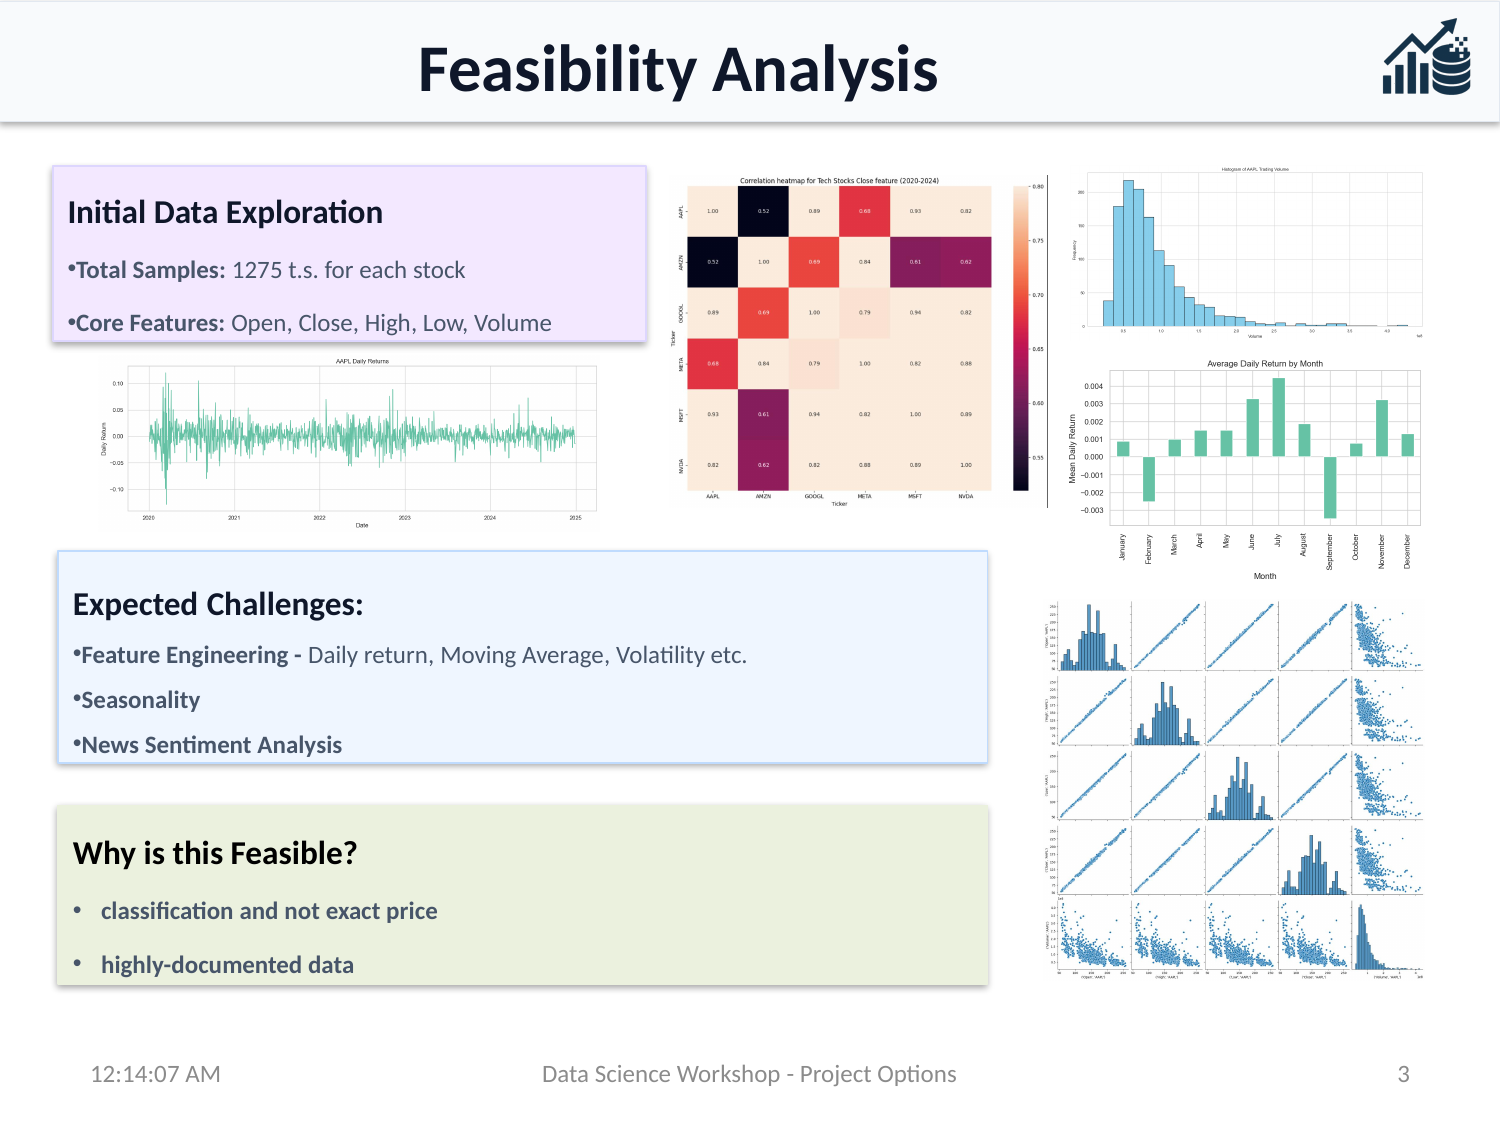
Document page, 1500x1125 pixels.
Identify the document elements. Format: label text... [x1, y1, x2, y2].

text_box Why is this Feasible? classification and not exact price highly-documented data [57, 805, 988, 985]
picture [669, 175, 1048, 508]
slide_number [75, 1042, 425, 1103]
slide_number 3 [1074, 1042, 1425, 1103]
picture [1070, 165, 1426, 342]
text_box Expected Challenges: Feature Engineering - Daily return, Moving Average, Volatility etc. Seasonality News Sentiment Analysis [57, 550, 988, 764]
text_box [0, 1, 1500, 122]
picture [1064, 355, 1426, 585]
picture [1043, 598, 1426, 981]
text_box Feasibility Analysis [403, 17, 956, 112]
footer Data Science Workshop - Project Options [512, 1042, 988, 1103]
picture [98, 355, 601, 532]
text_box Initial Data Exploration Total Samples: 1275 t.s. for each stock Core Features: Open, Close, High, Low, Volume [52, 165, 647, 342]
picture [1377, 11, 1473, 107]
